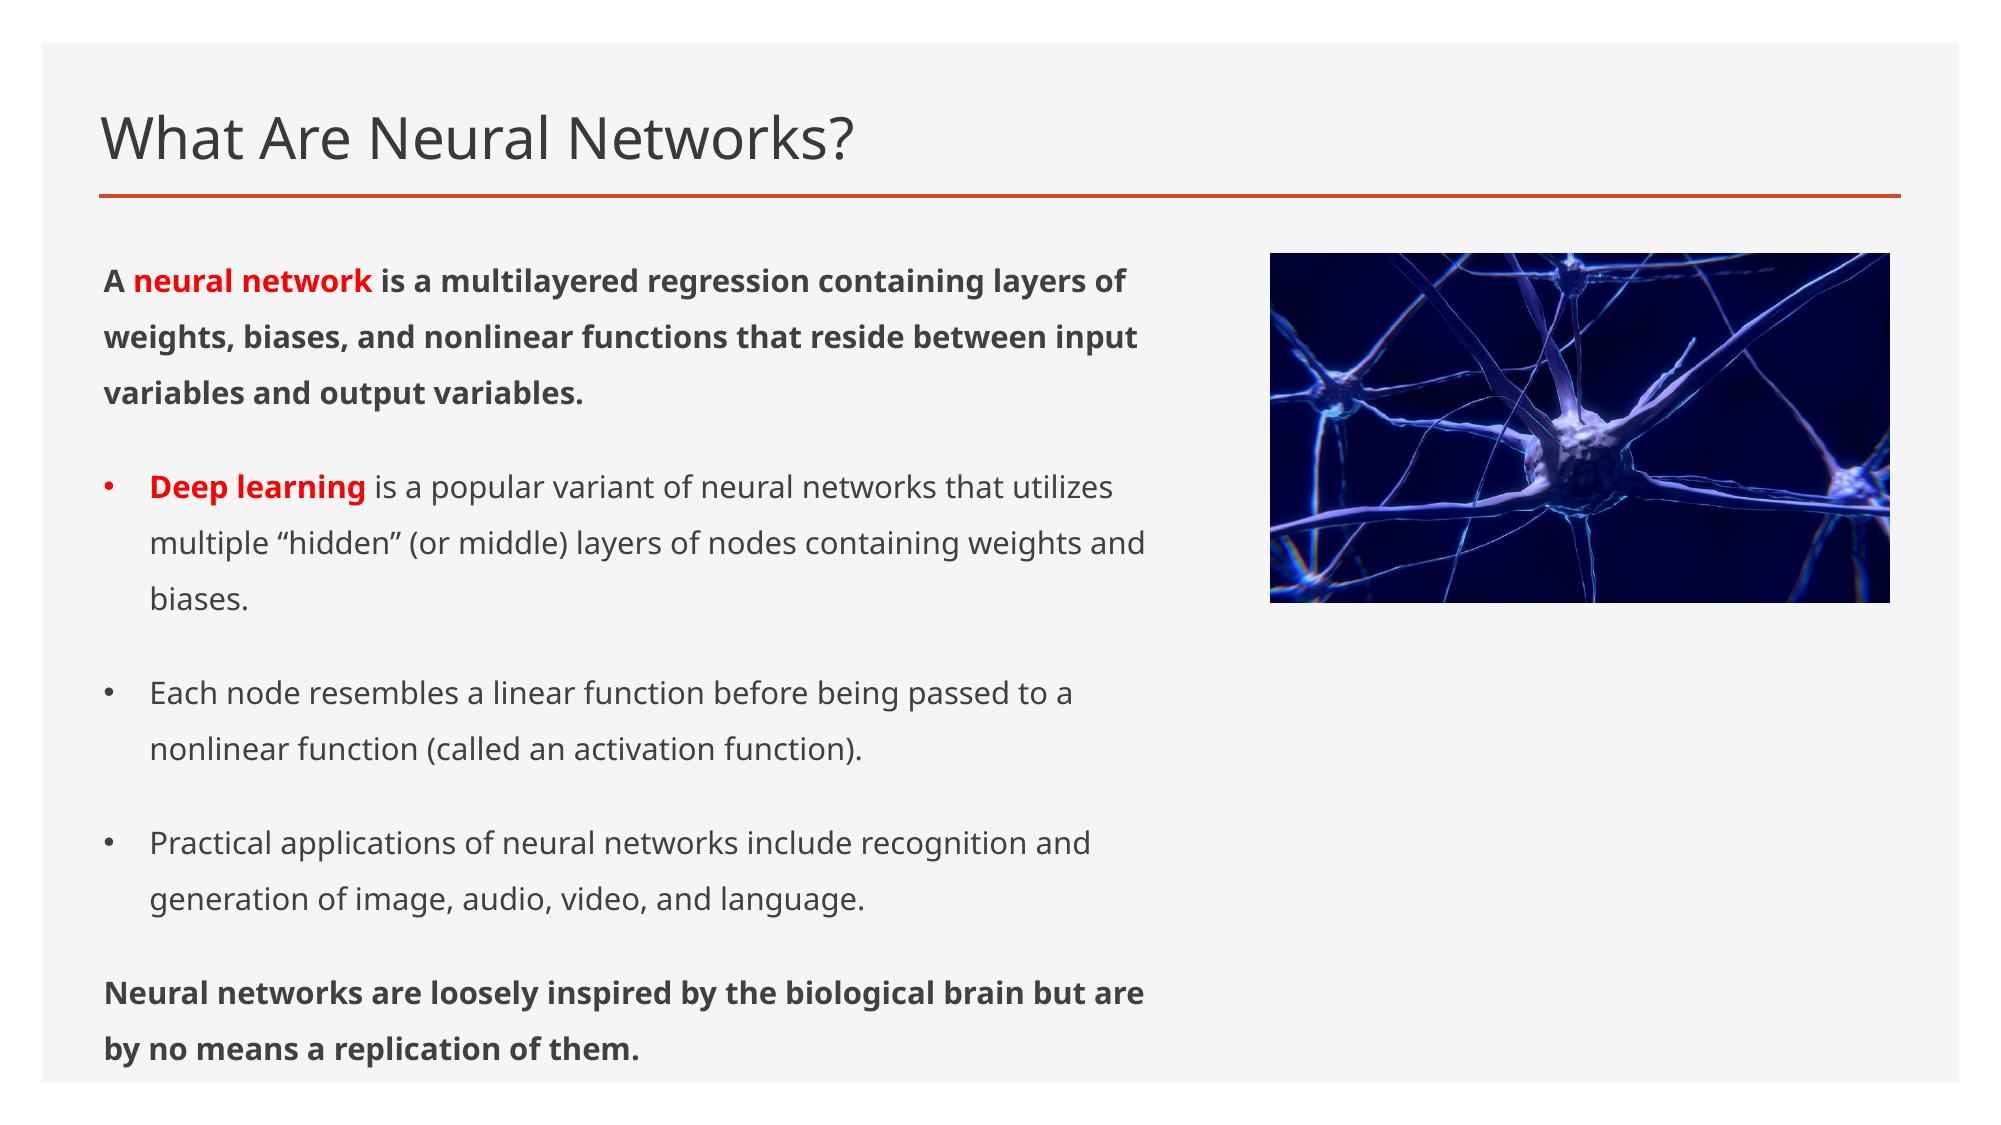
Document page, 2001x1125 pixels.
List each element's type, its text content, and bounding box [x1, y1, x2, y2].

picture [1270, 253, 1890, 603]
list A neural network is a multilayered regression containing layers of weights, biases, and nonlinear functions that reside between input variables and output variables. Deep learning is a popular variant of neural networks that utilizes multiple “hidden” (or middle) layers of nodes containing weights and biases. Each node resembles a linear function before being passed to a nonlinear function (called an activation function). Practical applications of neural networks include recognition and generation of image, audio, video, and language. Neural networks are loosely inspired by the biological brain but are by no means a replication of them. [88, 235, 1186, 1080]
title What Are Neural Networks? [85, 73, 1214, 179]
